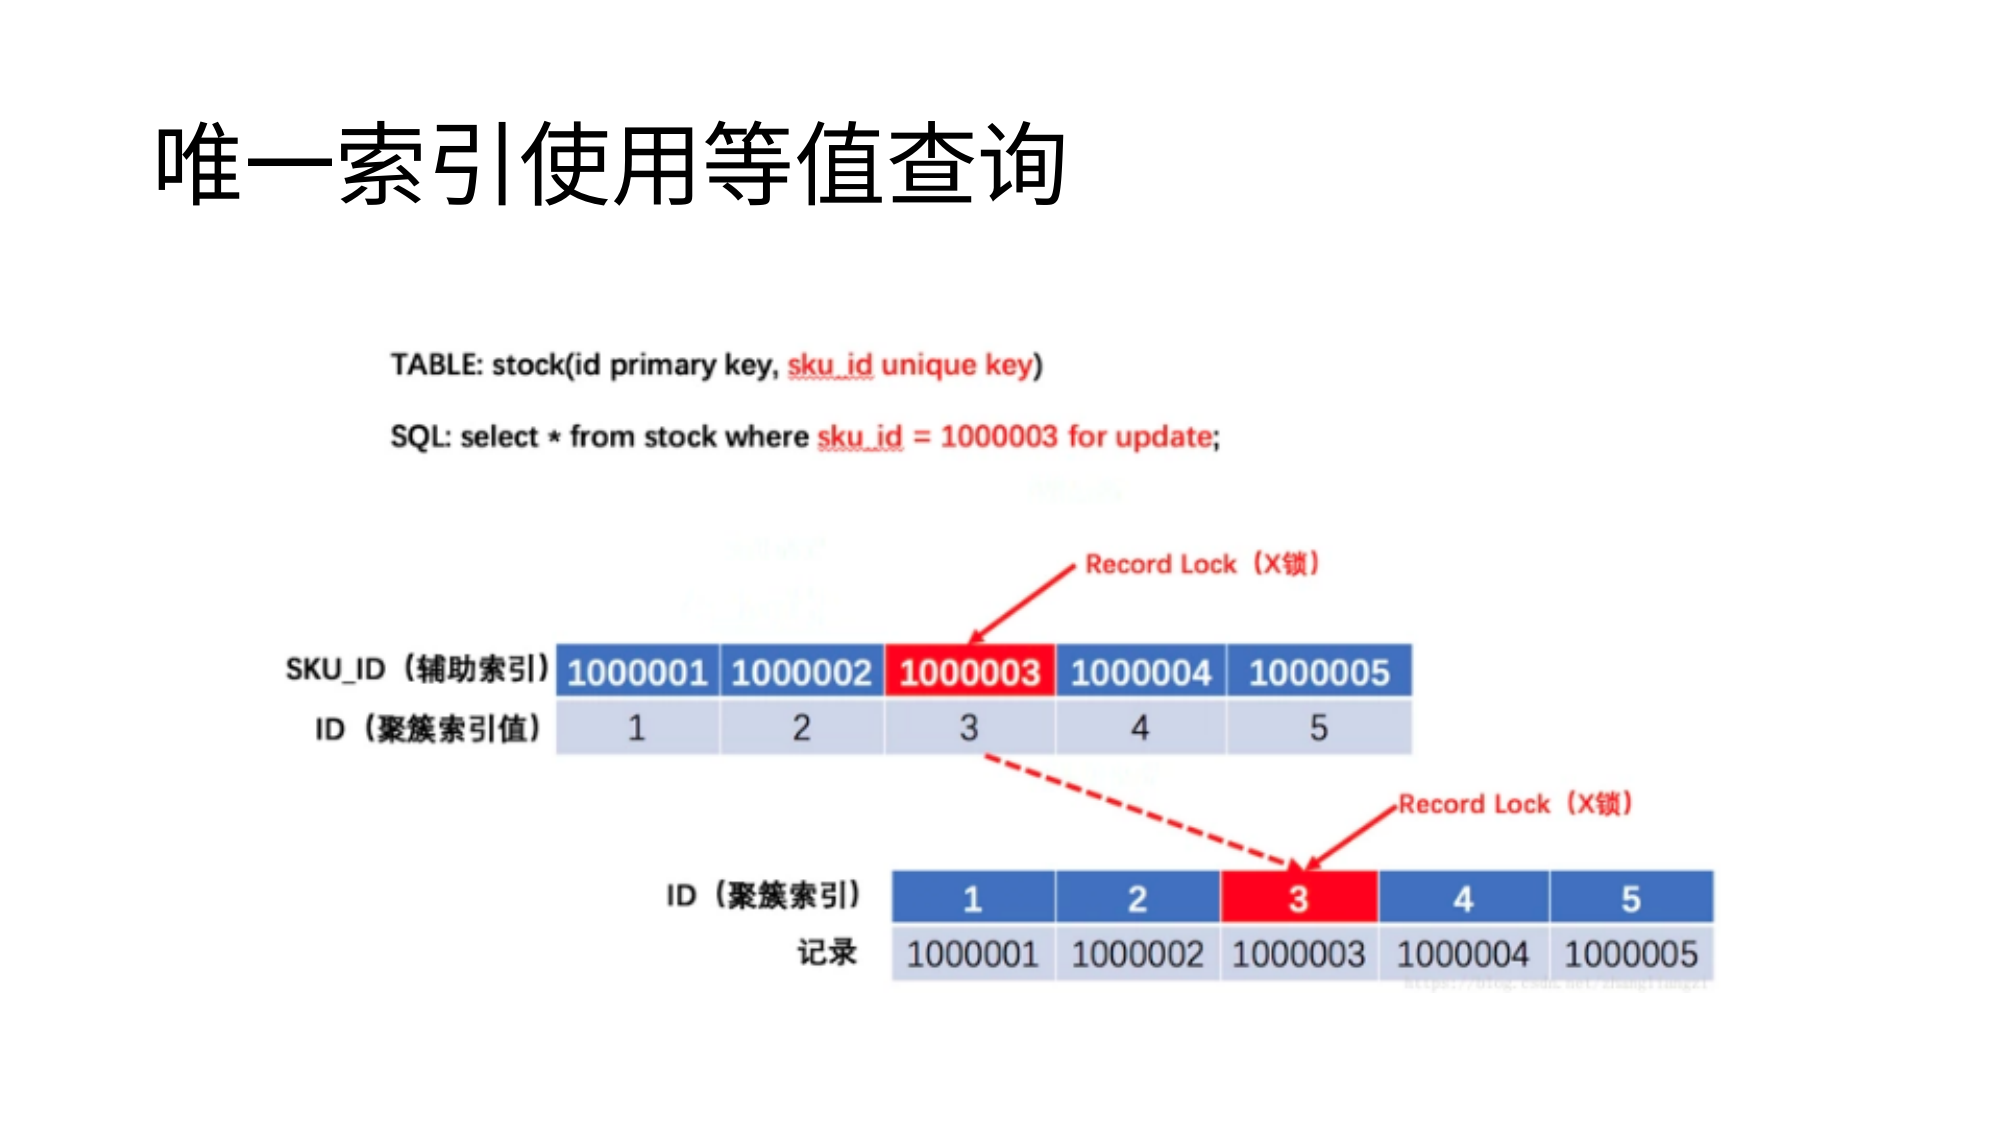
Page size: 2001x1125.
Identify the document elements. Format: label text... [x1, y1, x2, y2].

title 唯一索引使用等值查询 [137, 59, 1863, 278]
picture [267, 329, 1733, 993]
